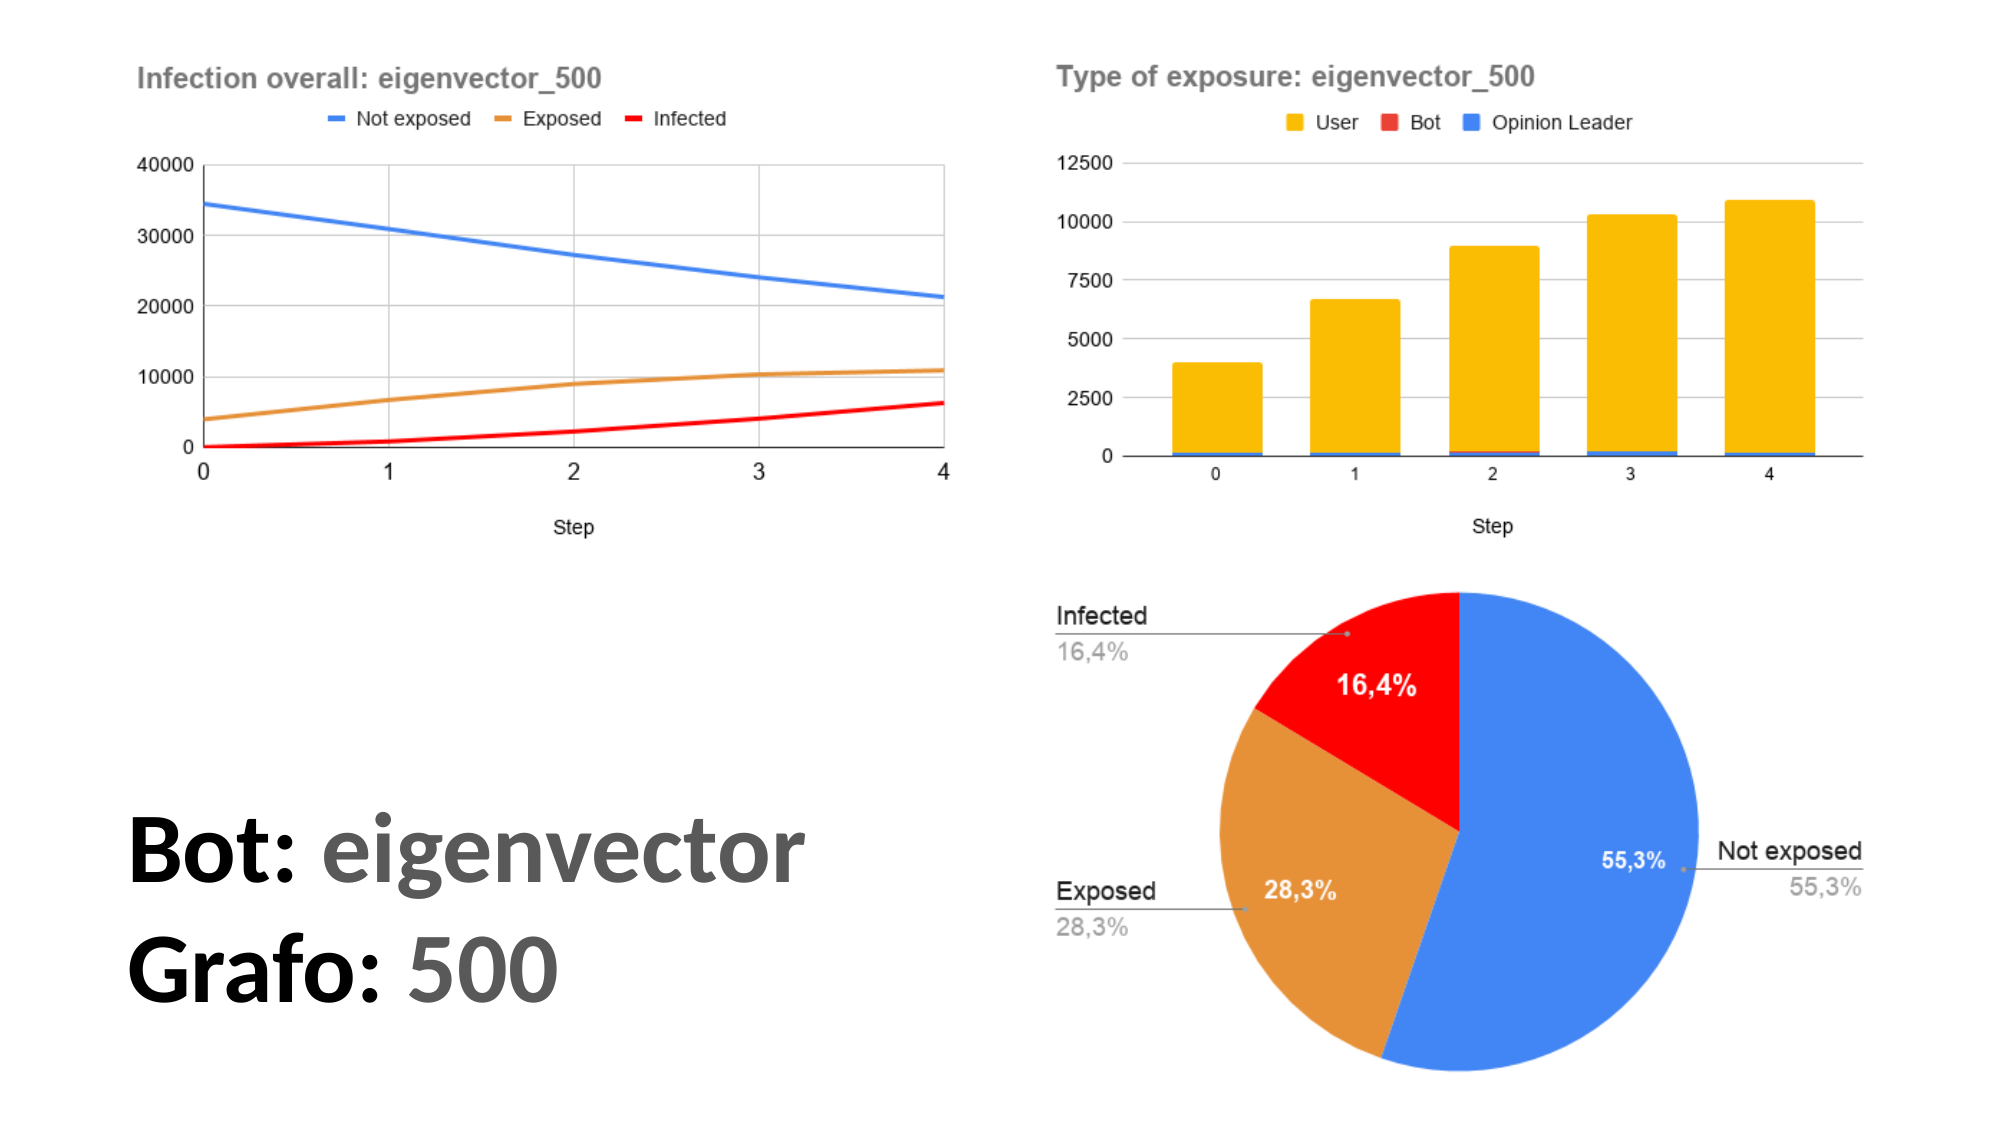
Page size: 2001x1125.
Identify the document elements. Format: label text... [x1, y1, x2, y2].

picture [1034, 32, 1885, 565]
picture [115, 34, 966, 567]
text_box Bot: eigenvector Grafo: 500 [112, 775, 1034, 1031]
picture [1034, 566, 1885, 1098]
